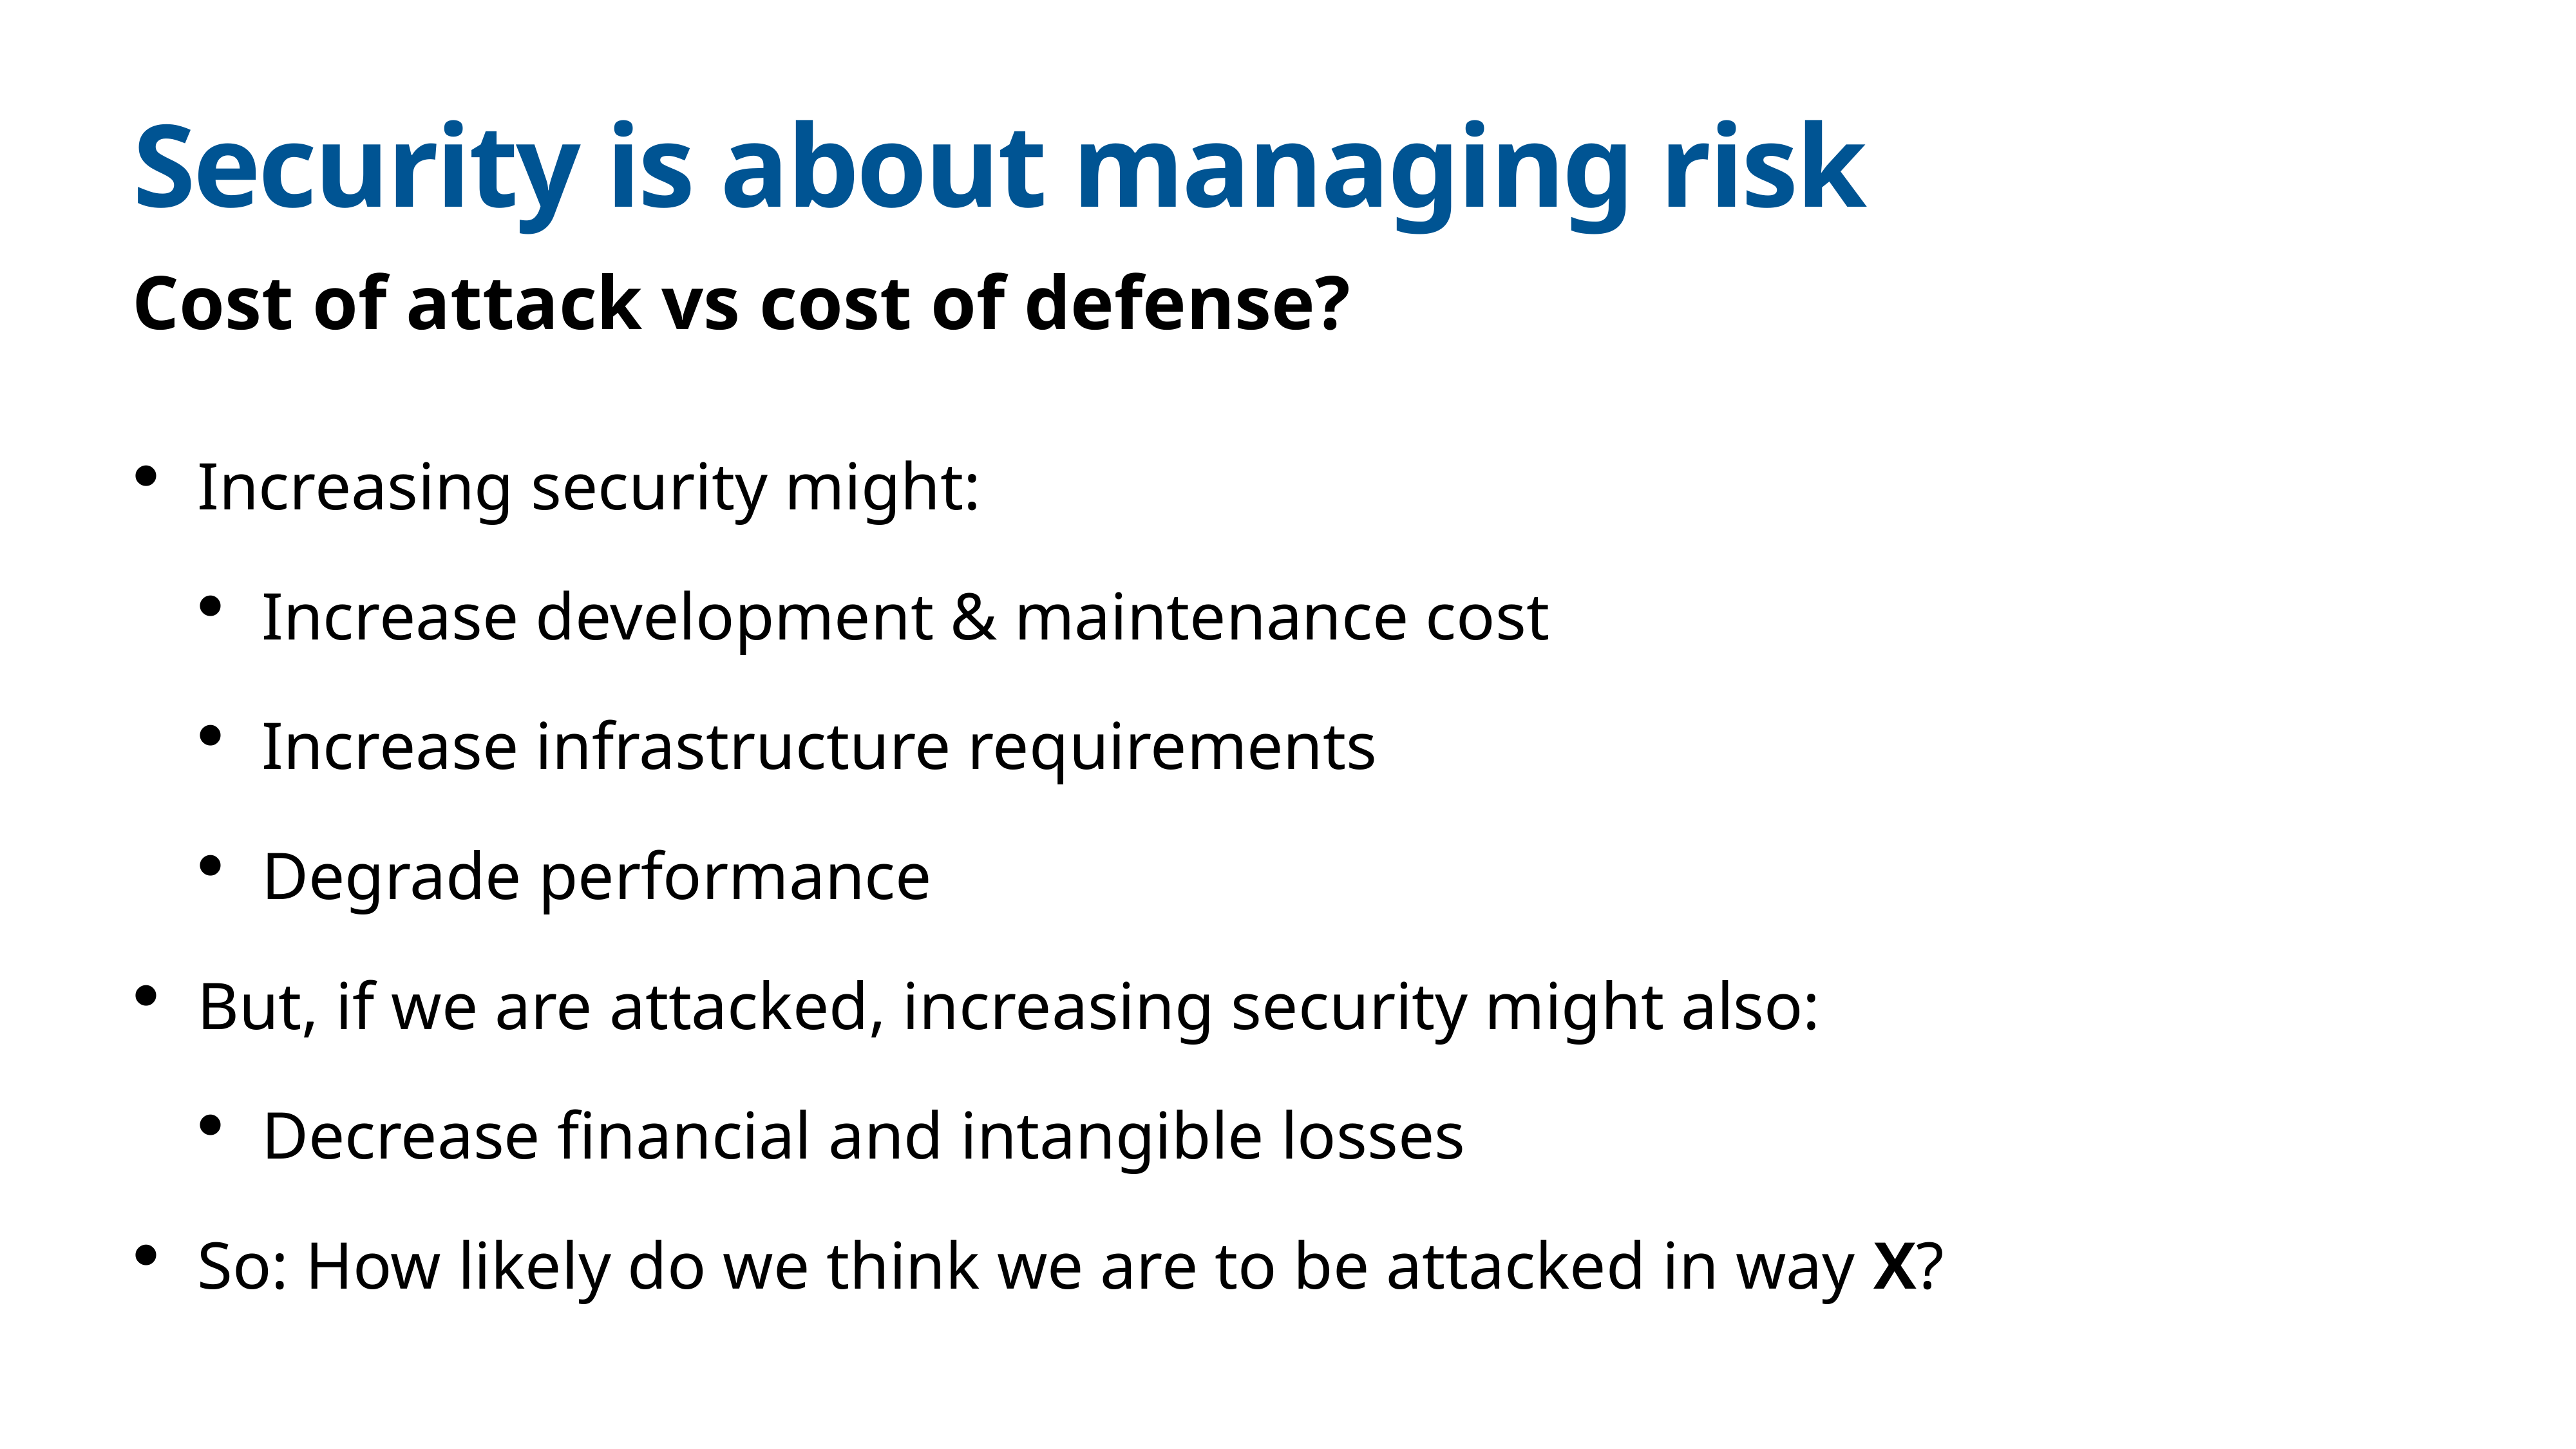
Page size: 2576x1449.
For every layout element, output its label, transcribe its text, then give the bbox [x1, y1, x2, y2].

title Security is about managing risk [127, 113, 2449, 250]
list Cost of attack vs cost of defense? [127, 250, 2449, 350]
list Increasing security might: Increase development & maintenance cost Increase infrastructure requirements Degrade performance But, if we are attacked, increasing security might also: Decrease financial and intangible losses So: How likely do we think we are to be attacked in way X? [127, 448, 2449, 1321]
